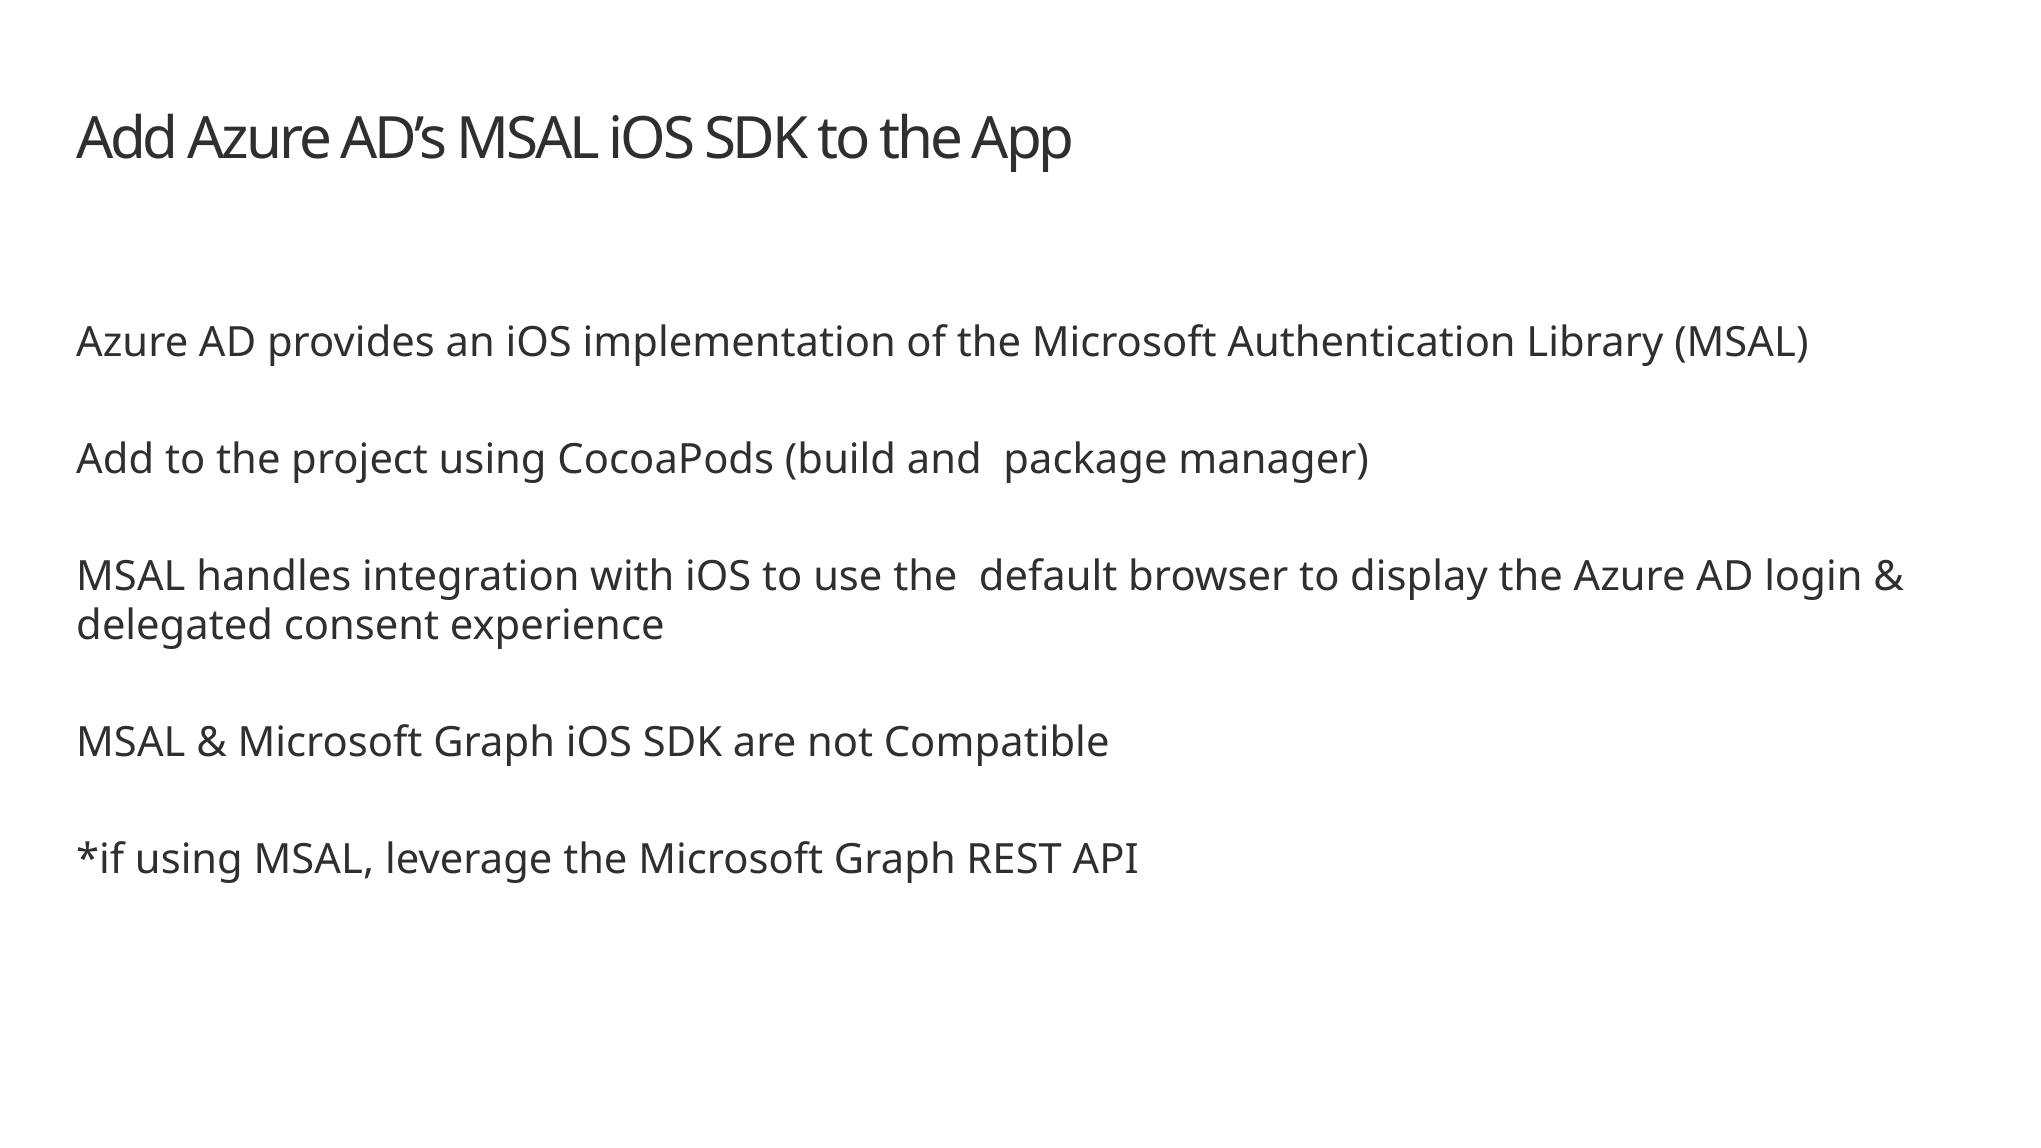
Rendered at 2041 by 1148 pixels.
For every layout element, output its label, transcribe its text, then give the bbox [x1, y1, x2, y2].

list Azure AD provides an iOS implementation of the Microsoft Authentication Library (MSAL) Add to the project using CocoaPods (build and package manager) MSAL handles integration with iOS to use the default browser to display the Azure AD login & delegated consent experience MSAL & Microsoft Graph iOS SDK are not Compatible *if using MSAL, leverage the Microsoft Graph REST API [76, 314, 1969, 901]
title Add Azure AD’s MSAL iOS SDK to the App [76, 103, 1969, 172]
